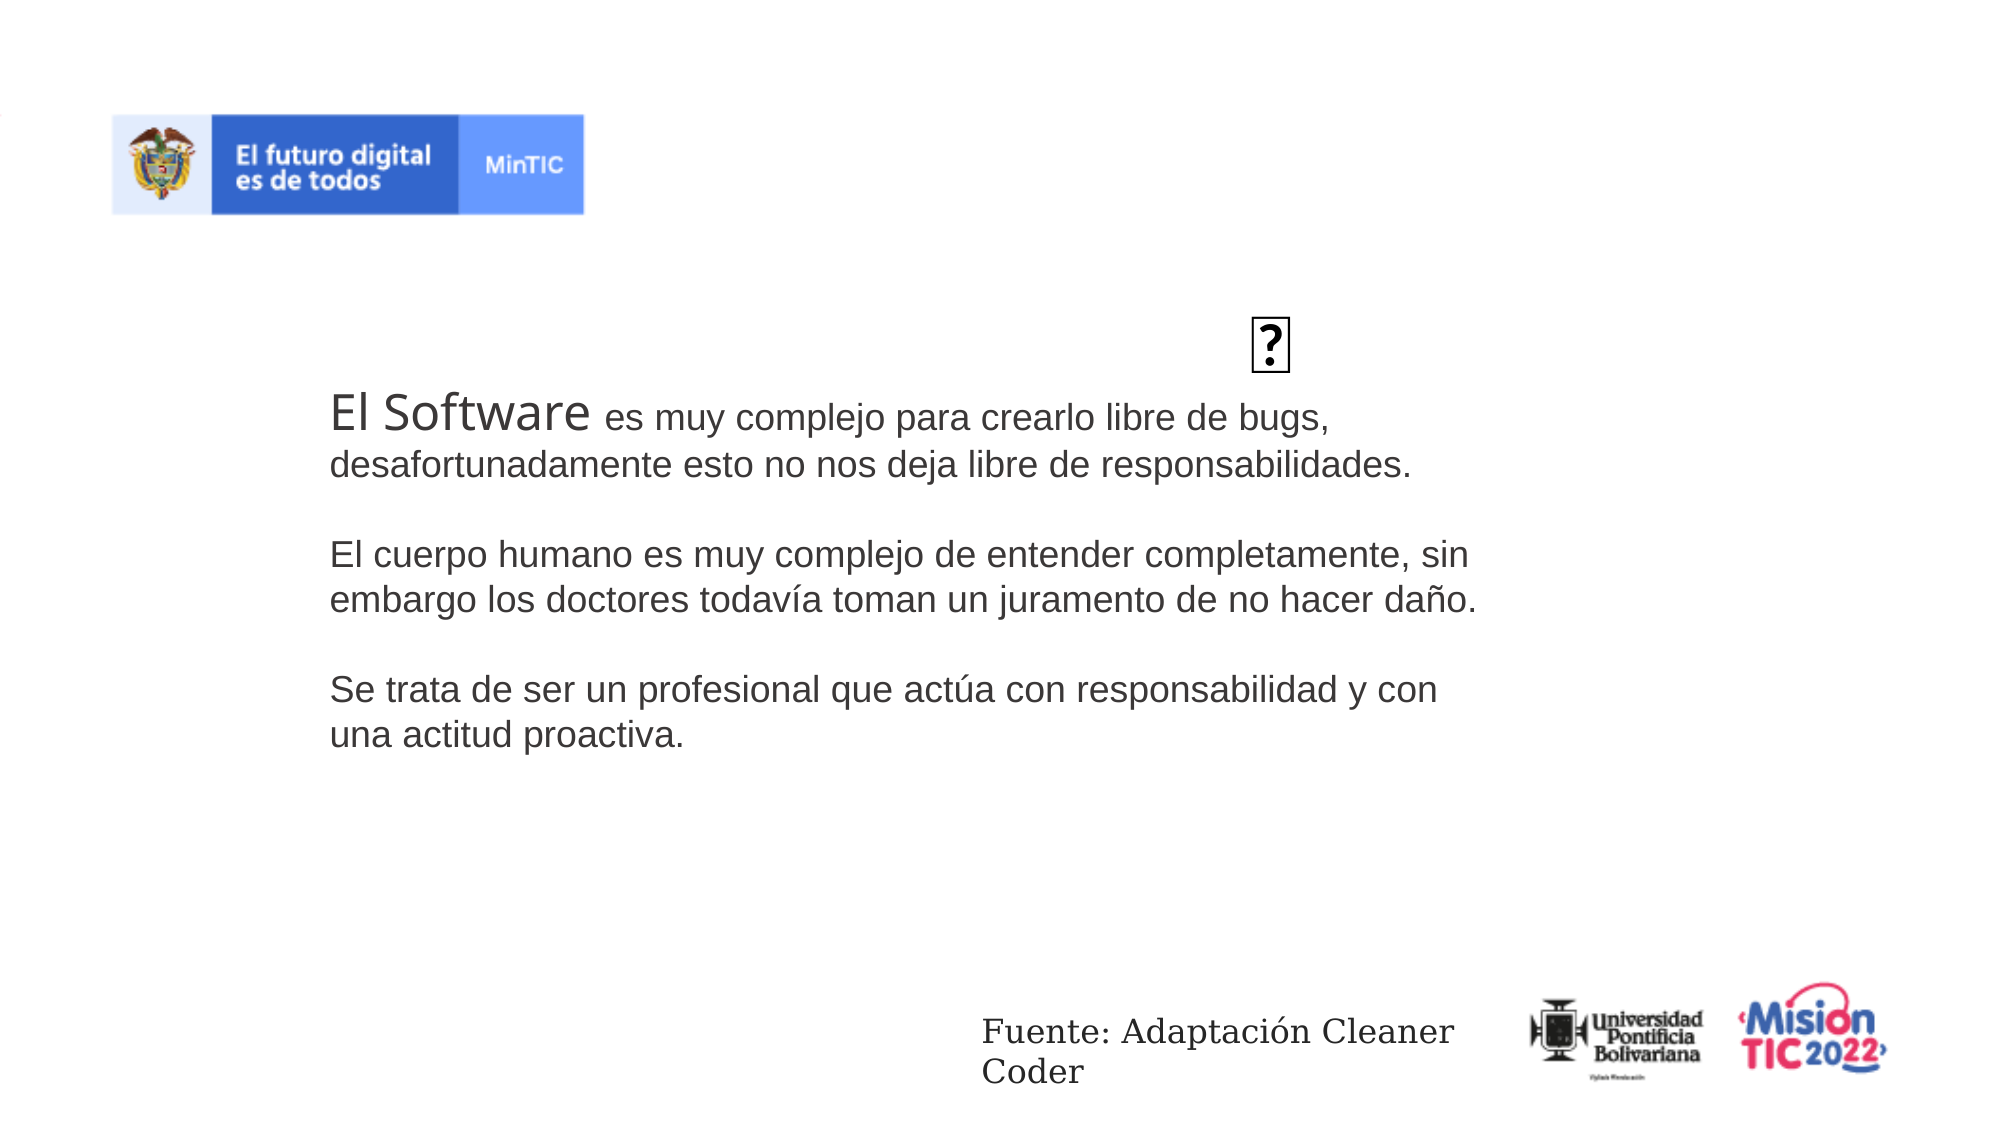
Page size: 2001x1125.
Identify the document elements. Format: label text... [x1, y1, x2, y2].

picture [0, 1, 2000, 1124]
text_box El Software es muy complejo para crearlo libre de bugs, desafortunadamente esto no nos deja libre de responsabilidades. El cuerpo humano es muy complejo de entender completamente, sin embargo los doctores todavía toman un juramento de no hacer daño. Se trata de ser un profesional que actúa con responsabilidad y con una actitud proactiva. [314, 372, 1497, 763]
text_box 🦟 [1235, 282, 1368, 398]
text_box Fuente: Adaptación Cleaner Coder [966, 1002, 1497, 1098]
